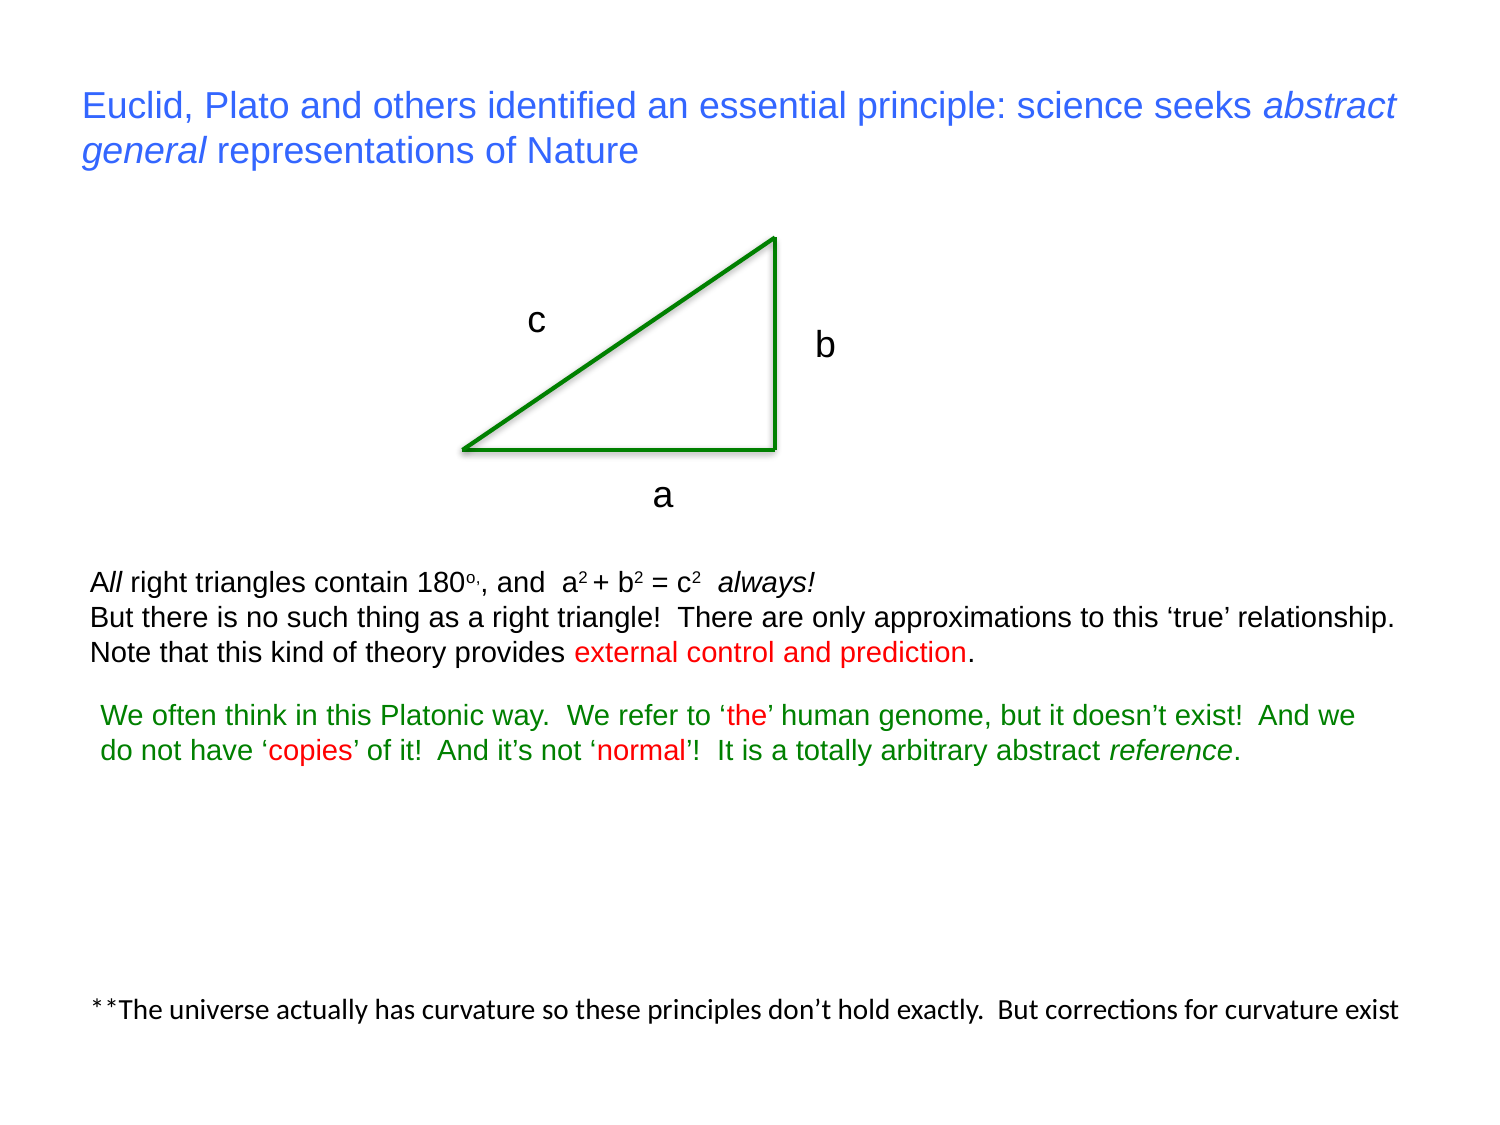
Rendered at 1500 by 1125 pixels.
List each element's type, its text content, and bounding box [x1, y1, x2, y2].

text_box We often think in this Platonic way. We refer to ‘the’ human genome, but it doesn’t exist! And we do not have ‘copies’ of it! And it’s not ‘normal’! It is a totally arbitrary abstract reference. [85, 688, 1393, 809]
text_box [462, 237, 776, 451]
text_box Euclid, Plato and others identified an essential principle: science seeks abstract general representations of Nature [67, 73, 1462, 178]
text_box b [800, 312, 851, 373]
text_box All right triangles contain 180o,, and a2 + b2 = c2 always! But there is no such thing as a right triangle! There are only approximations to this ‘true’ relationship. Note that this kind of theory provides external control and prediction. [74, 555, 1425, 676]
text_box **The universe actually has curvature so these principles don’t hold exactly. But corrections for curvature exist [74, 983, 1425, 1033]
text_box a [637, 462, 689, 523]
